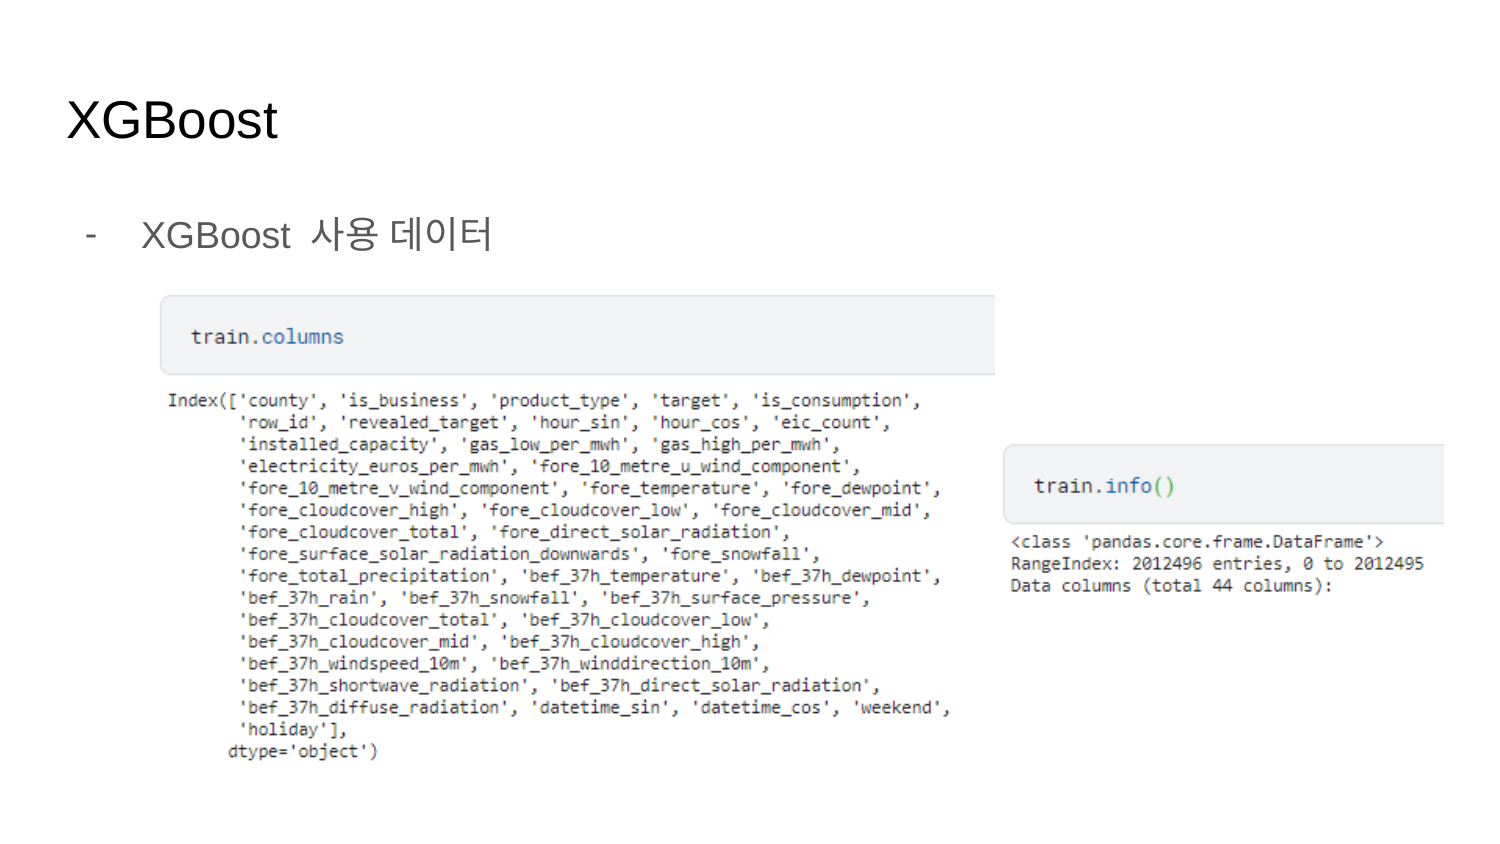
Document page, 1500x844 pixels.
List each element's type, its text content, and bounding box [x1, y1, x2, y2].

picture [154, 286, 1444, 770]
list XGBoost 사용 데이터 [51, 189, 1449, 750]
title XGBoost [51, 70, 1449, 165]
